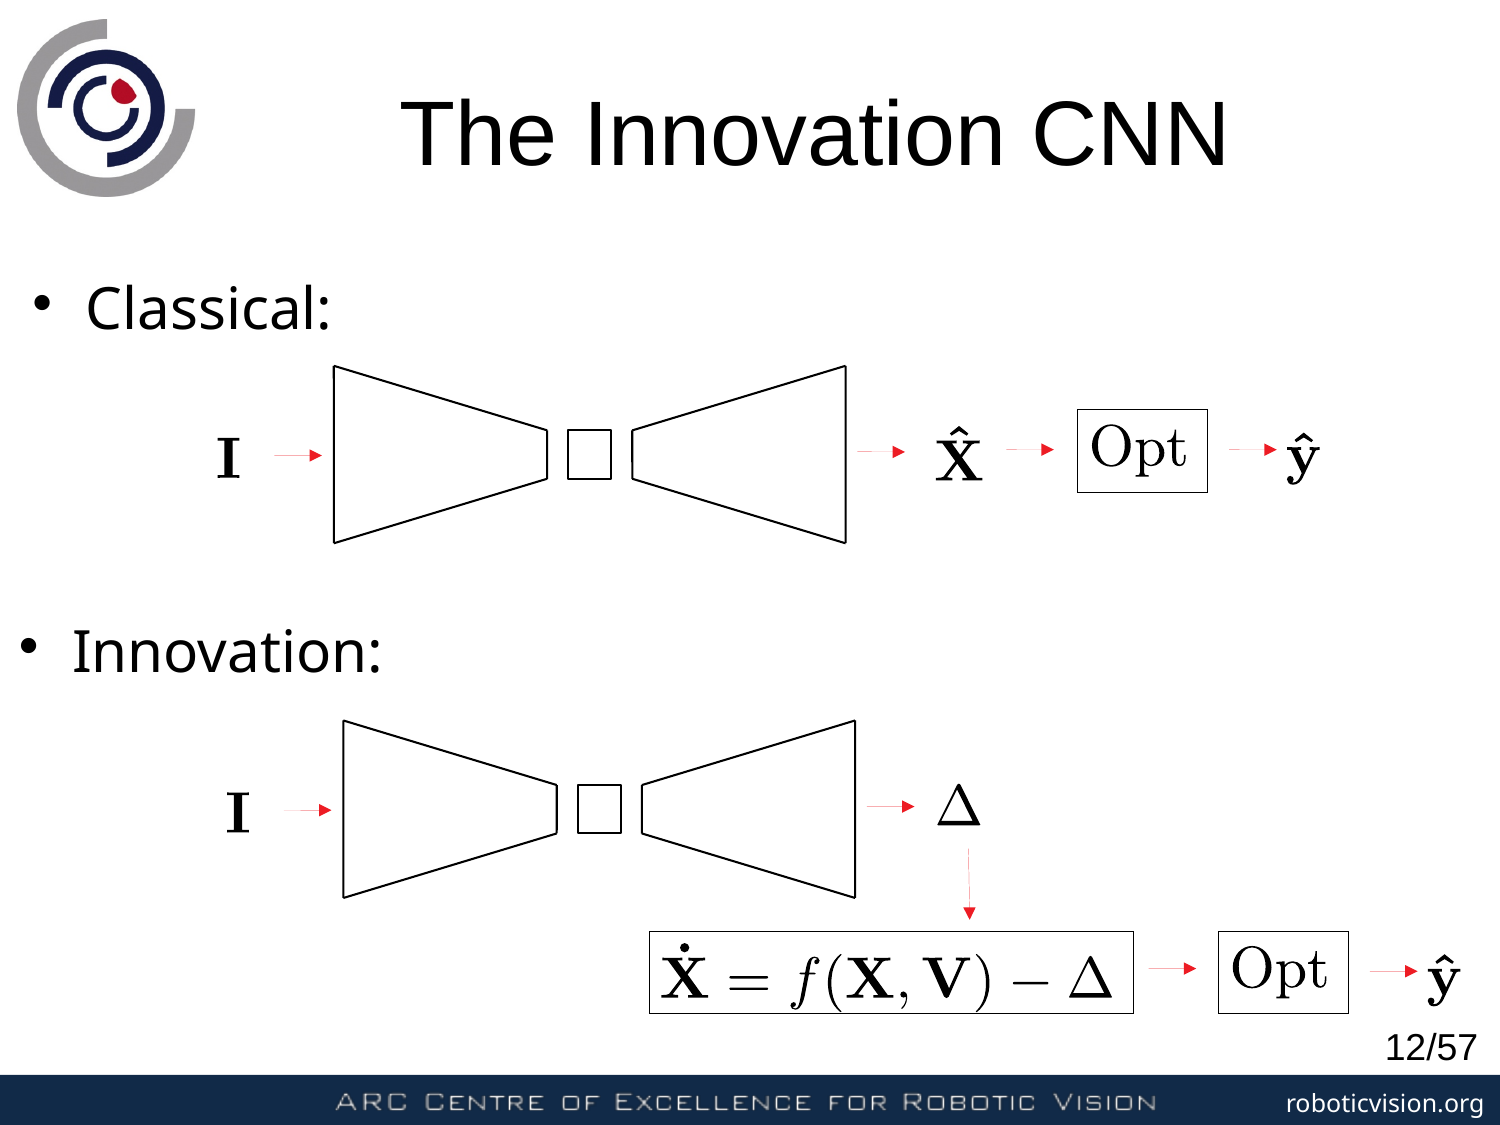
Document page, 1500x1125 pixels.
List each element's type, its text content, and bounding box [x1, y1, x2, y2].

text_box [1369, 965, 1418, 978]
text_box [1091, 423, 1186, 477]
text_box [1229, 443, 1277, 456]
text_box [1286, 432, 1320, 485]
text_box 12/57 [1370, 1015, 1500, 1073]
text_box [217, 437, 240, 478]
text_box The Innovation CNN [206, 35, 1425, 223]
text_box Innovation: [0, 606, 1205, 1125]
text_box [935, 425, 983, 481]
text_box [1232, 945, 1327, 999]
text_box Classical: [0, 264, 1219, 1063]
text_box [661, 942, 1113, 1013]
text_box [936, 783, 981, 826]
text_box [649, 931, 1134, 1014]
text_box [1218, 931, 1349, 1014]
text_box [1427, 953, 1461, 1007]
picture [17, 19, 197, 197]
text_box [227, 792, 250, 833]
